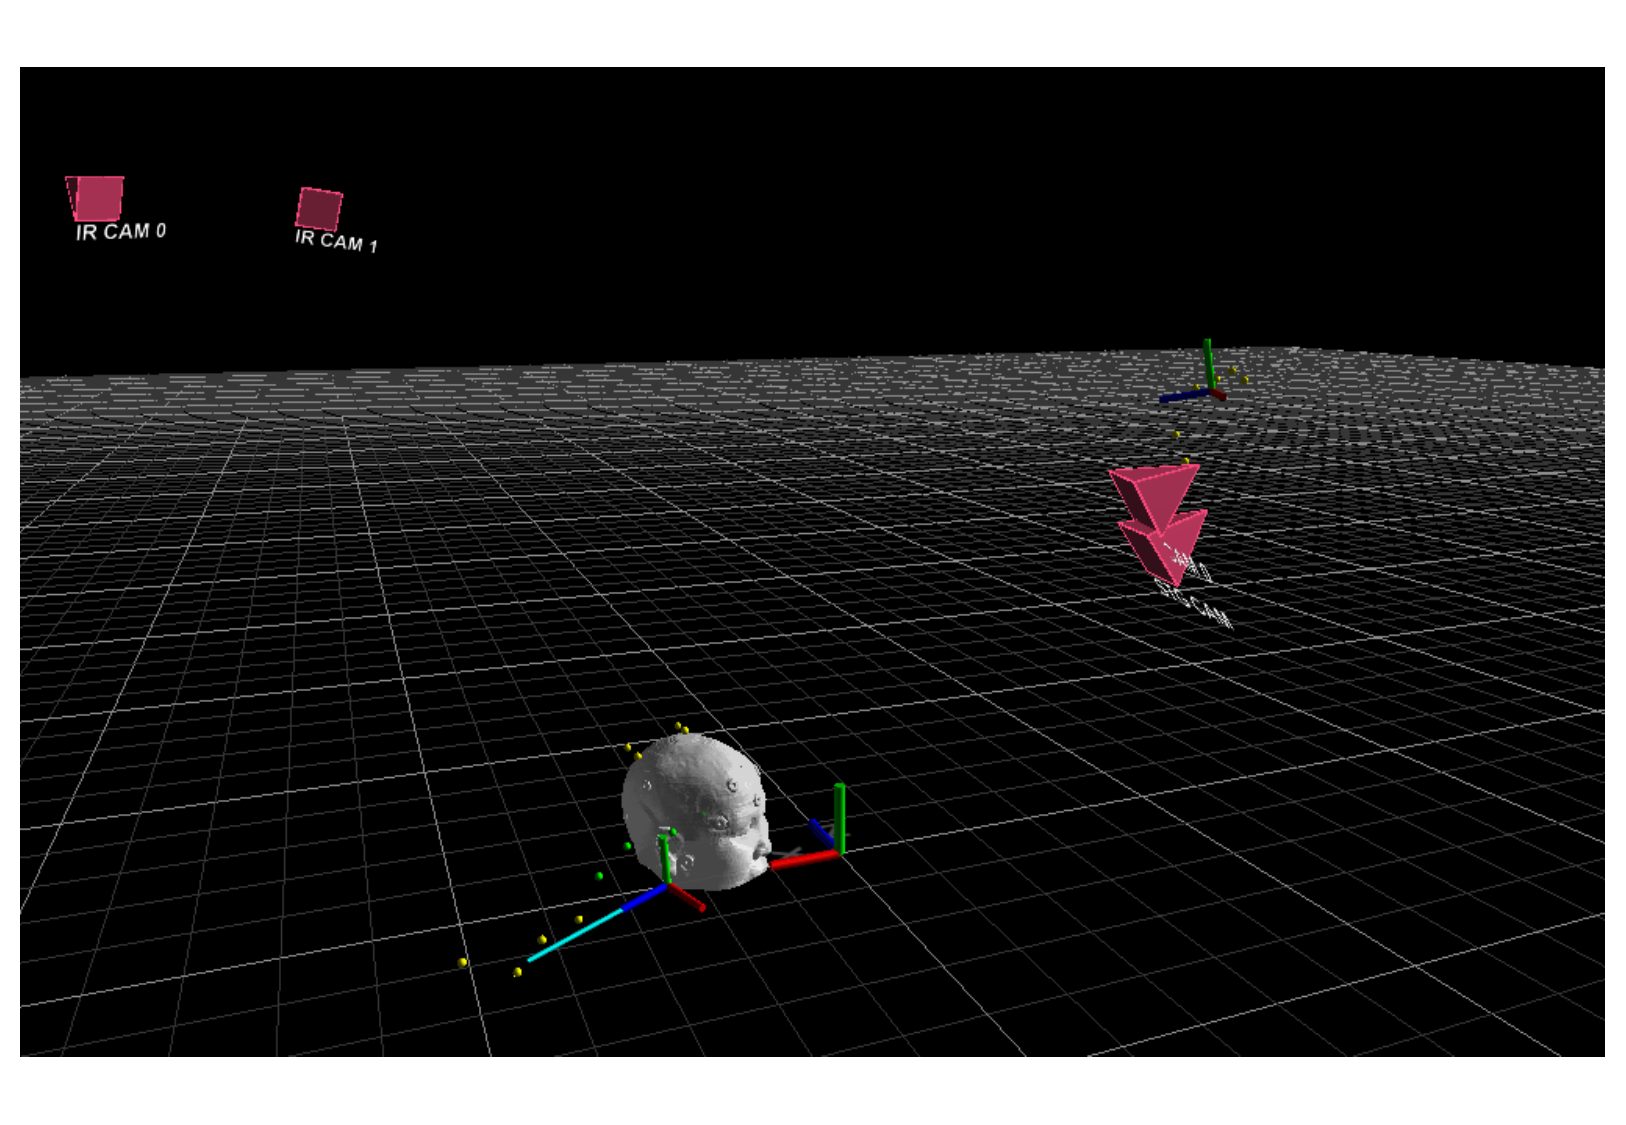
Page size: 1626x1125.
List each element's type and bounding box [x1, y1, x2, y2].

picture [20, 67, 1605, 1058]
